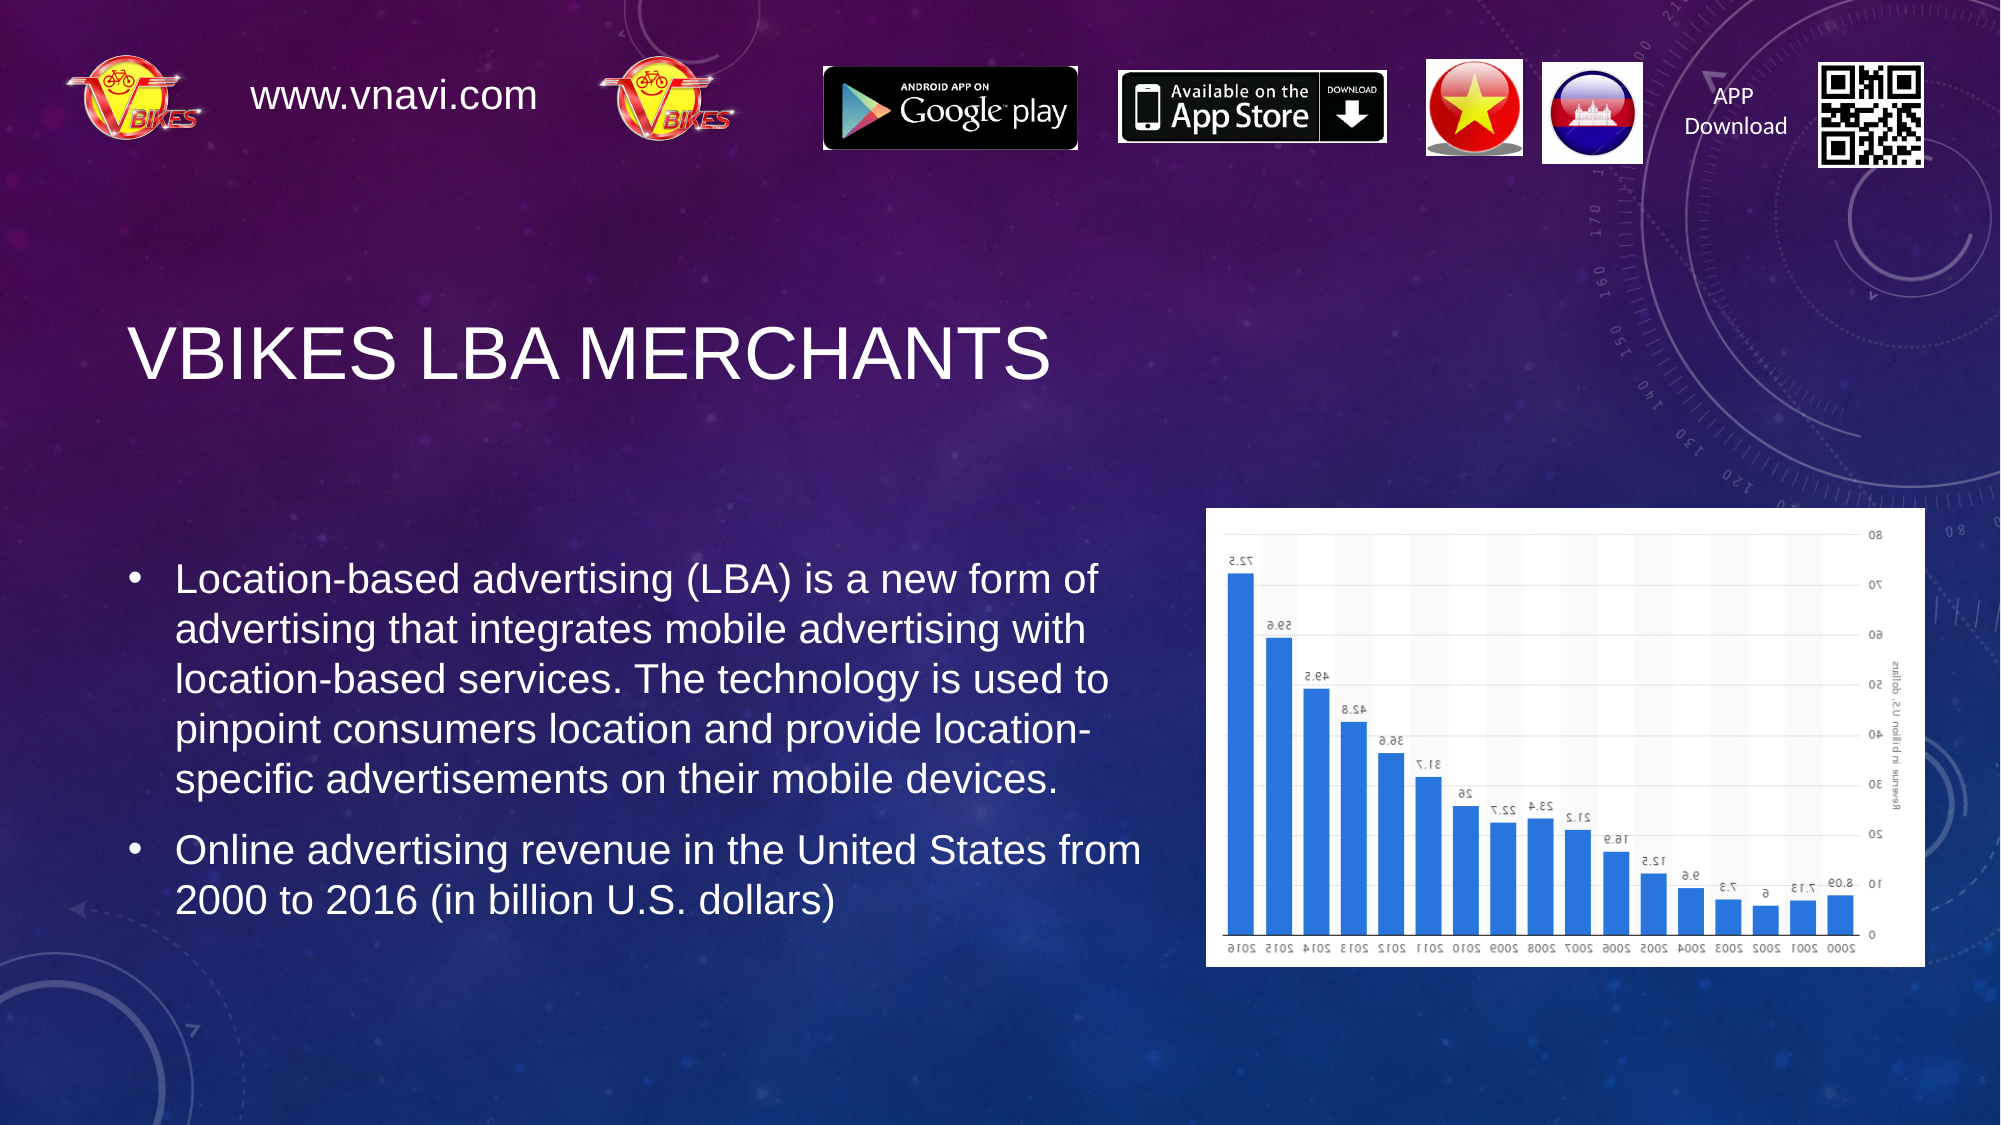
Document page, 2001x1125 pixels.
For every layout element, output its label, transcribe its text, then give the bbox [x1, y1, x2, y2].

list Location-based advertising (LBA) is a new form of advertising that integrates mobile advertising with location-based services. The technology is used to pinpoint consumers location and provide location-specific advertisements on their mobile devices. Online advertising revenue in the United States from 2000 to 2016 (in billion U.S. dollars) [112, 438, 1207, 1037]
text_box APP Download [1654, 72, 1812, 147]
picture [0, 0, 2001, 1125]
text_box VBIKES LBA MERCHANTS [112, 296, 1313, 402]
text_box www.vnavi.com [235, 60, 554, 126]
